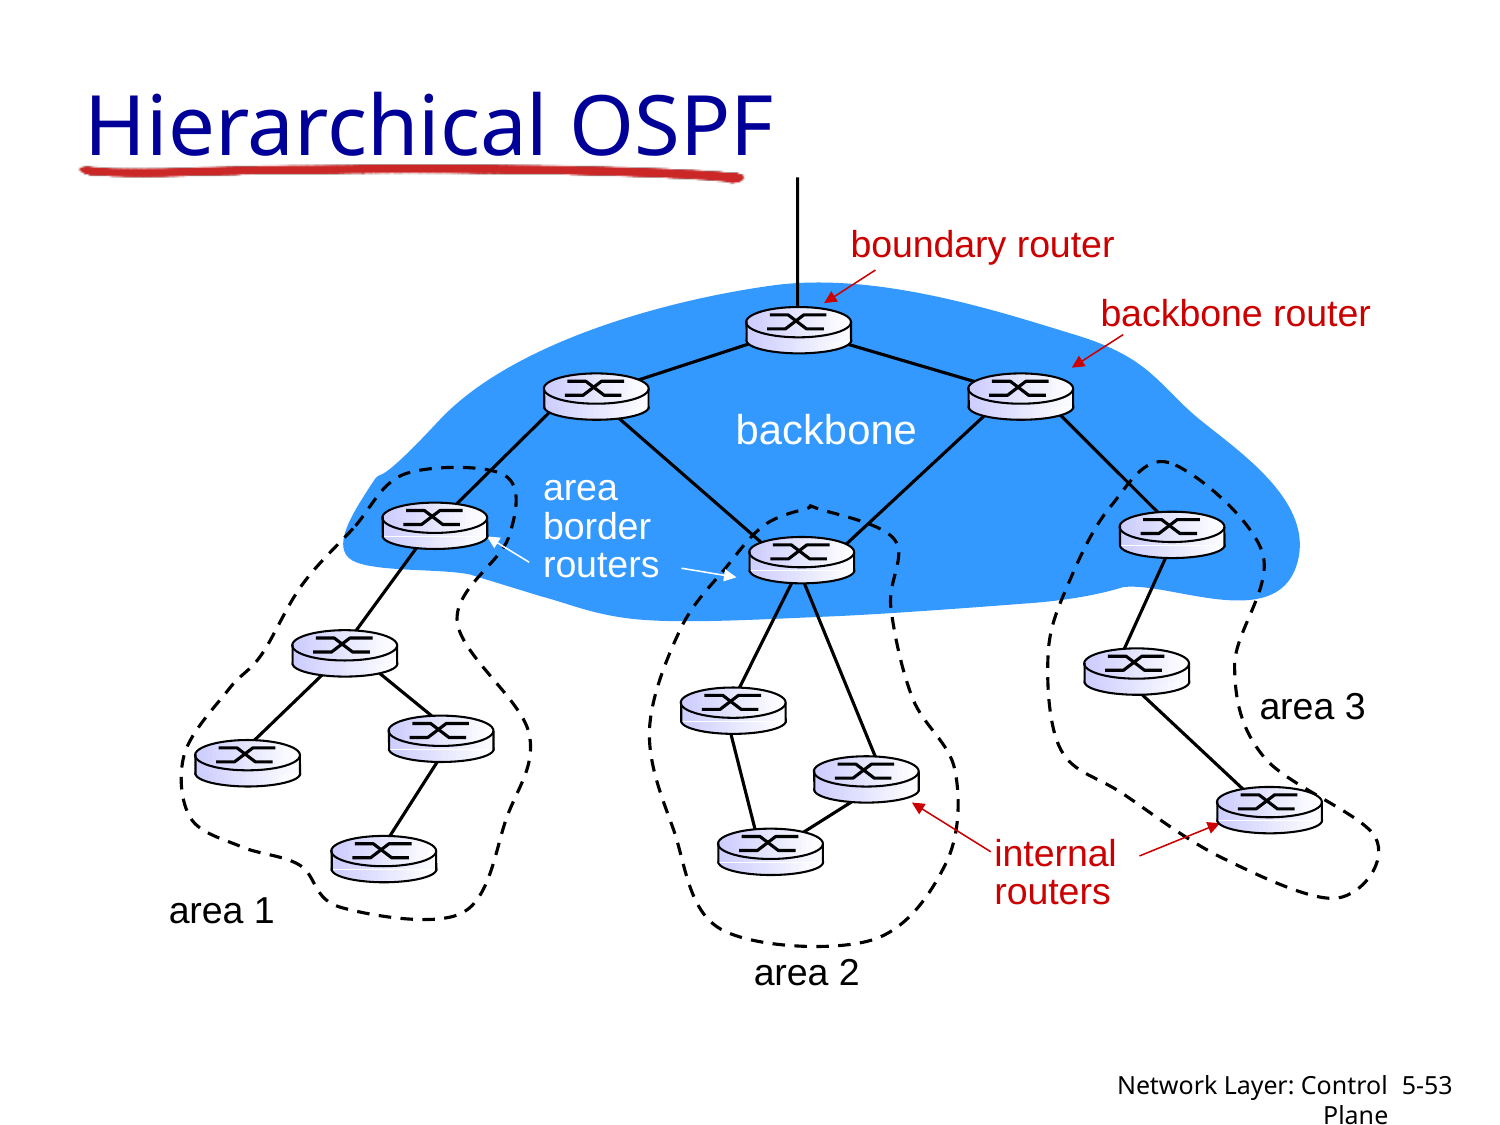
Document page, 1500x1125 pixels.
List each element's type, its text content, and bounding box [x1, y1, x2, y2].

text_box [1187, 801, 1379, 899]
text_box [330, 835, 438, 883]
text_box [649, 505, 959, 940]
slide_number 5-53 [1387, 1062, 1478, 1107]
text_box [1047, 461, 1300, 837]
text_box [194, 739, 301, 787]
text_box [1119, 511, 1226, 559]
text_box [1083, 648, 1190, 695]
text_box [1216, 786, 1323, 834]
text_box [1139, 822, 1211, 857]
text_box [745, 306, 852, 354]
title Hierarchical OSPF [70, 27, 799, 216]
text_box internal routers [979, 828, 1132, 920]
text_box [543, 373, 650, 421]
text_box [381, 502, 489, 550]
text_box area 2 [738, 940, 875, 1001]
text_box [681, 568, 737, 582]
text_box backbone router [1085, 281, 1386, 341]
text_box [680, 687, 787, 735]
text_box [181, 467, 531, 920]
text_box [748, 536, 856, 584]
text_box [343, 282, 1300, 622]
text_box [824, 269, 876, 304]
text_box boundary router [835, 212, 1130, 272]
text_box area 1 [154, 878, 290, 939]
text_box [917, 803, 991, 852]
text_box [291, 629, 399, 677]
text_box [1071, 334, 1124, 368]
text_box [388, 715, 495, 763]
text_box area 3 [1244, 674, 1381, 735]
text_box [813, 755, 920, 803]
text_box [967, 373, 1075, 421]
footer Network Layer: Control Plane [1045, 1062, 1404, 1102]
text_box backbone [720, 395, 932, 461]
picture [76, 159, 752, 189]
text_box area border routers [528, 462, 675, 593]
text_box [493, 536, 530, 563]
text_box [717, 828, 824, 876]
